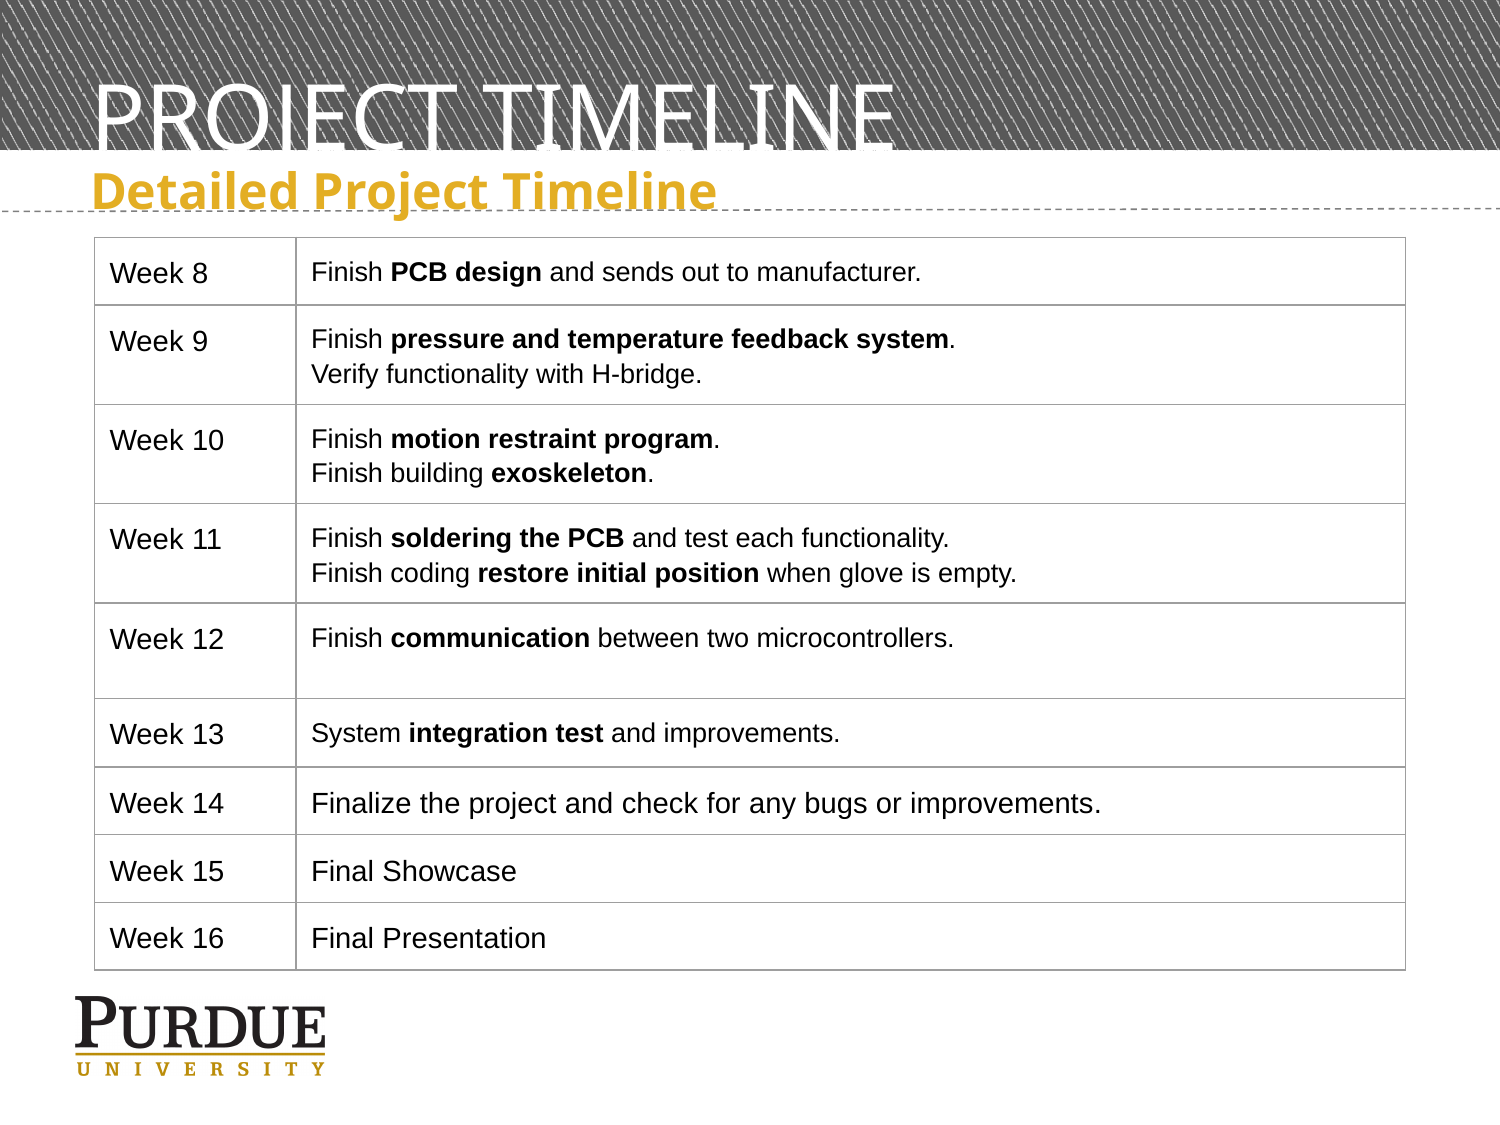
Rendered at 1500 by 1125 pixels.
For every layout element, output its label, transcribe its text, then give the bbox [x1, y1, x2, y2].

list Detailed Project Timeline [75, 151, 1425, 225]
table_cell Week 16 [95, 903, 295, 969]
table_header Finish PCB design and sends out to manufacturer. [297, 238, 1405, 304]
table_cell Week 11 [95, 504, 295, 602]
table_cell Week 10 [95, 405, 295, 503]
table_cell Final Showcase [297, 835, 1405, 902]
table_cell Finish communication between two microcontrollers. [297, 604, 1405, 698]
table_cell Week 14 [95, 768, 295, 834]
table_cell Week 12 [95, 604, 295, 698]
table_cell Finalize the project and check for any bugs or improvements. [297, 768, 1405, 834]
table_header Week 8 [95, 238, 295, 304]
table_cell Finish motion restraint program. Finish building exoskeleton. [297, 405, 1405, 503]
table_cell Finish pressure and temperature feedback system. Verify functionality with H-bridge. [297, 306, 1405, 404]
table_cell System integration test and improvements. [297, 699, 1405, 766]
table_cell Final Presentation [297, 903, 1405, 969]
picture [75, 996, 325, 1076]
table_cell Week 9 [95, 306, 295, 404]
picture [2, 0, 1500, 151]
title PROJECT TIMELINE [75, 51, 1427, 175]
table_cell Week 13 [95, 699, 295, 766]
table_cell Finish soldering the PCB and test each functionality. Finish coding restore initial position when glove is empty. [297, 504, 1405, 602]
table_cell Week 15 [95, 835, 295, 902]
